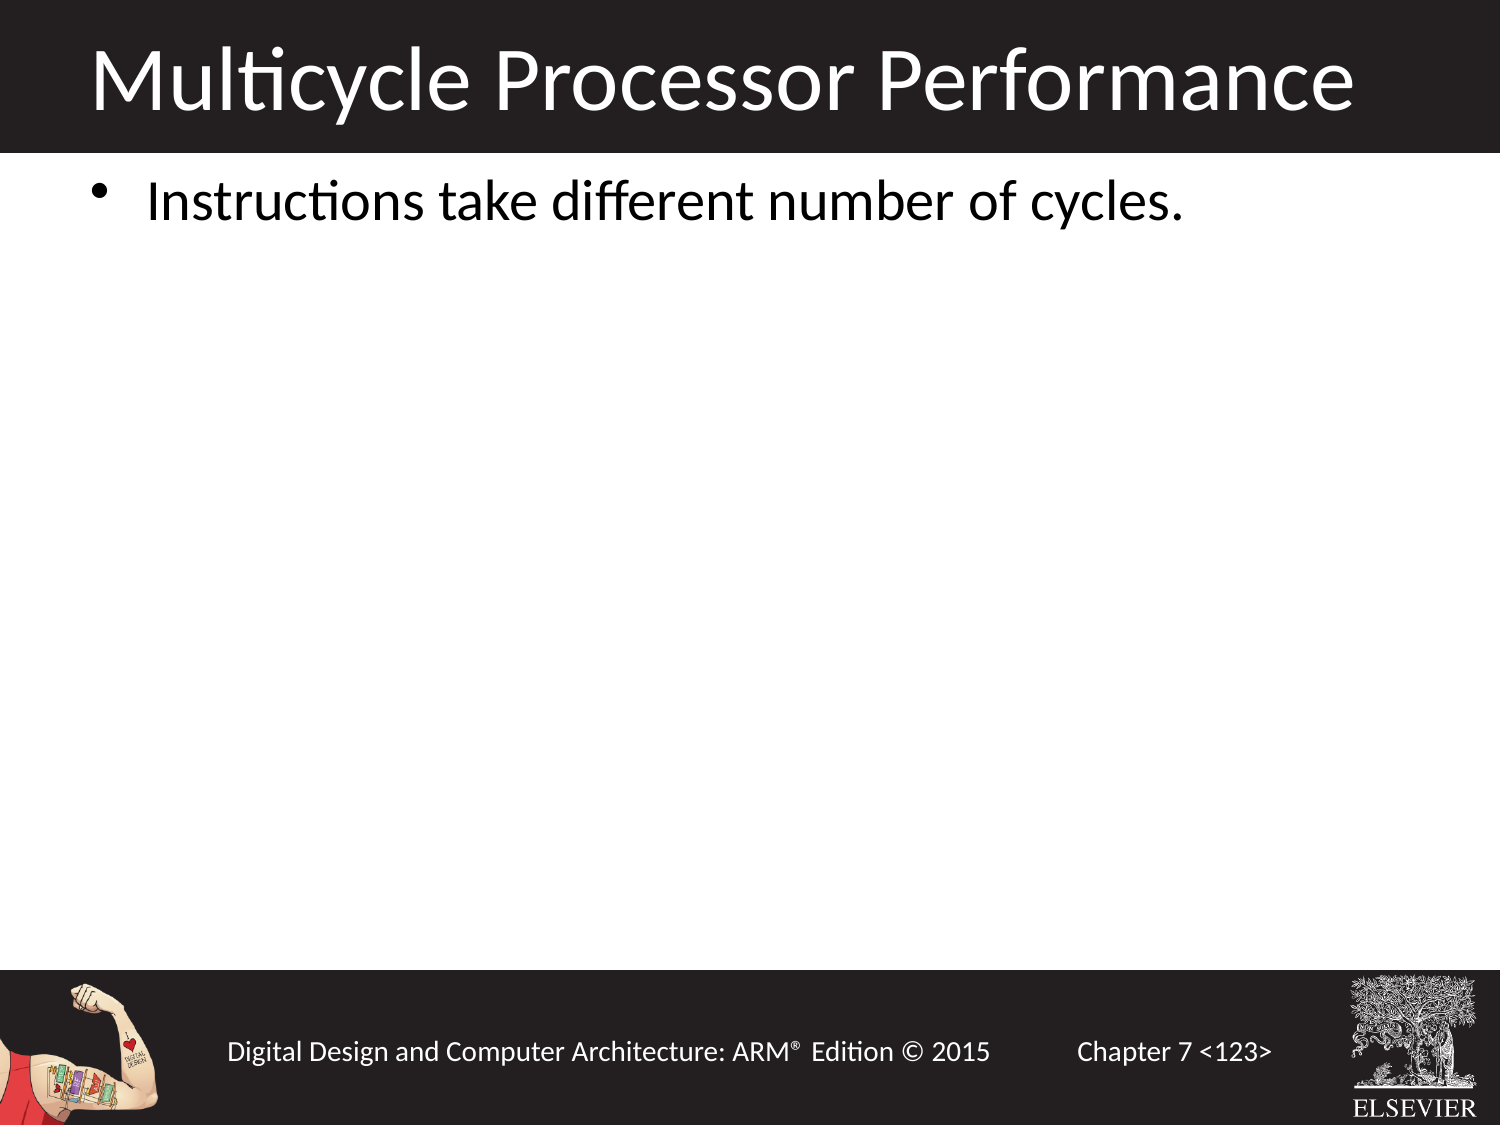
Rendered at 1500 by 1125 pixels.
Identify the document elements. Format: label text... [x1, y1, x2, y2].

text_box Multicycle Processor Performance [75, 11, 1375, 136]
picture [1350, 974, 1477, 1117]
text_box Instructions take different number of cycles. [74, 162, 1338, 975]
picture [0, 979, 163, 1125]
